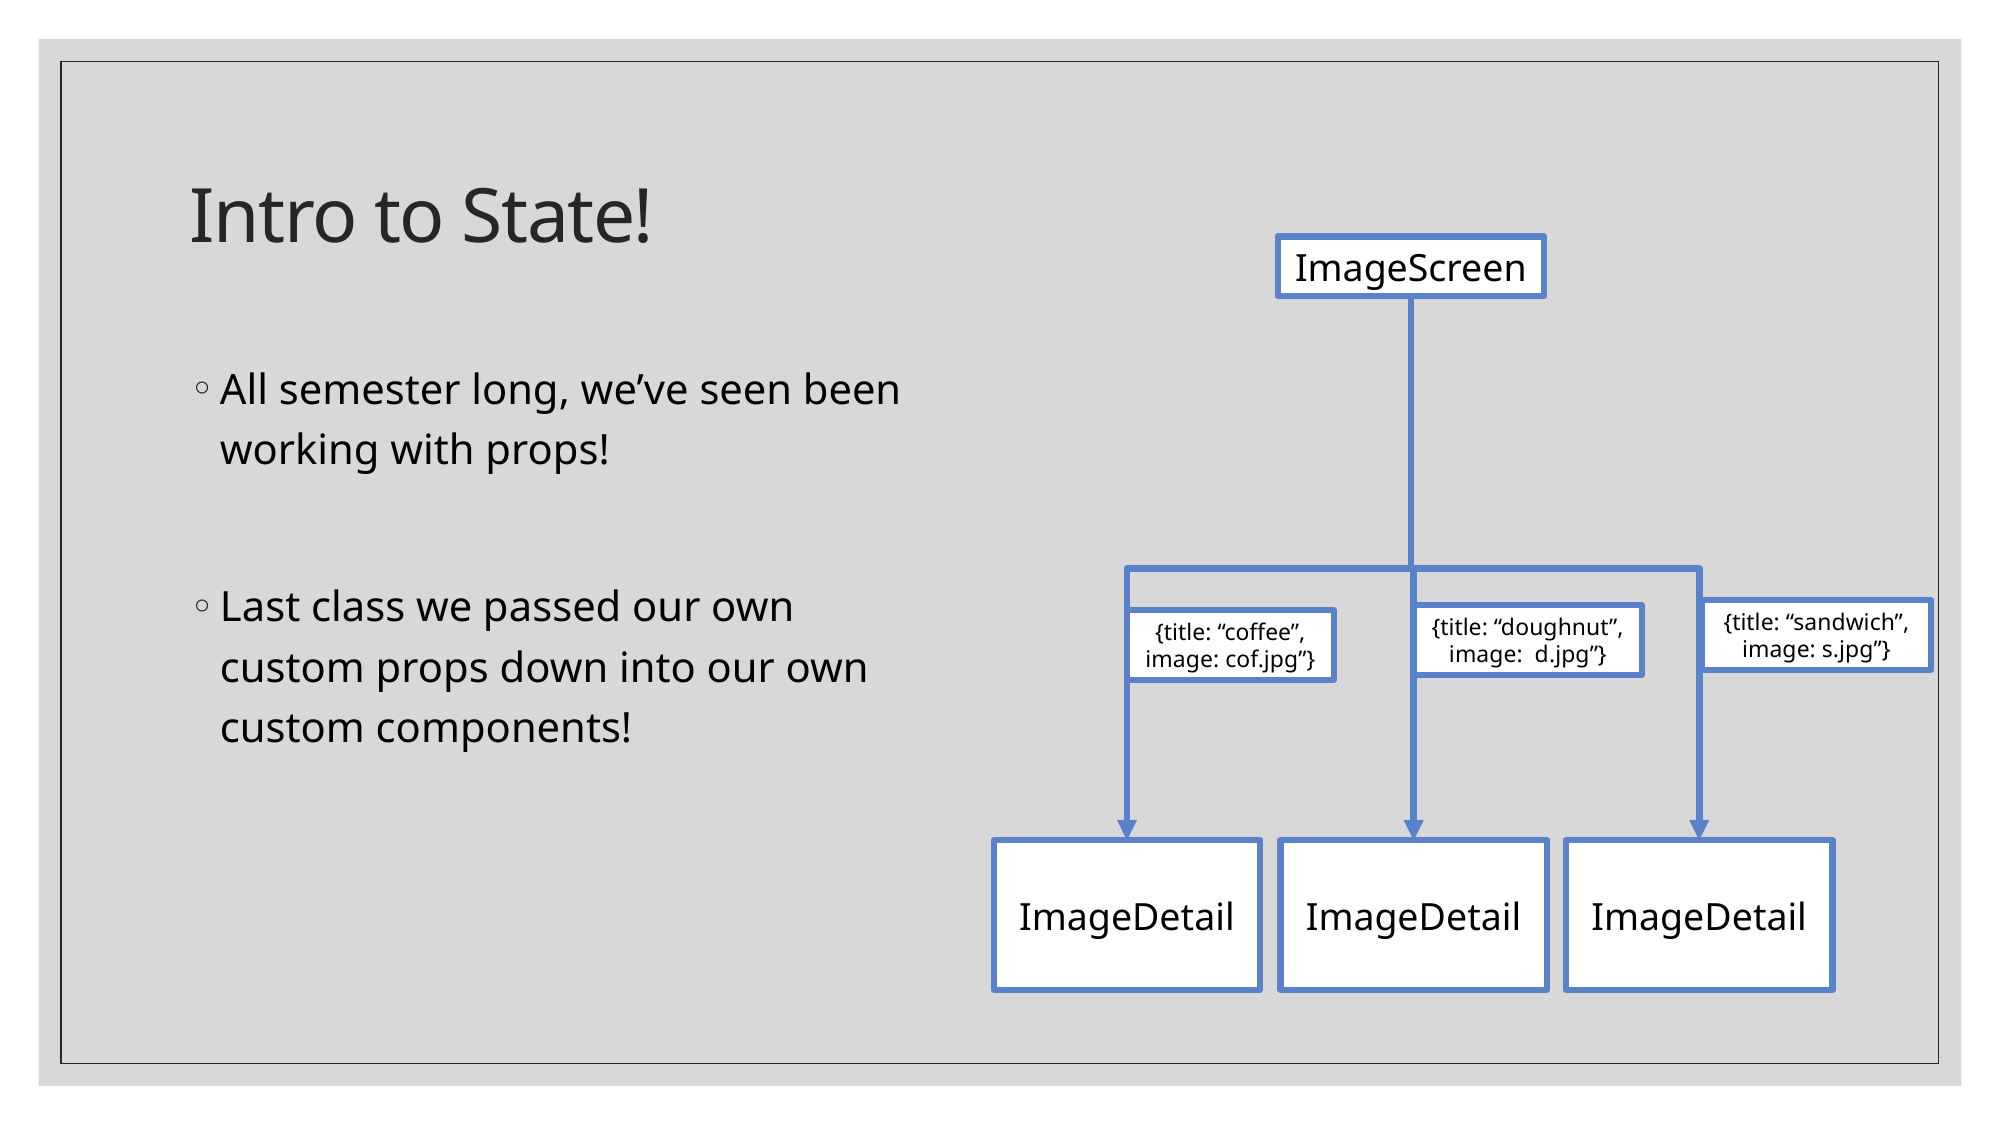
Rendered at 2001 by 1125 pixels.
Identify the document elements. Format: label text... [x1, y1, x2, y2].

text_box {title: “sandwich”, image: s.jpg”} [1833, 600, 1932, 670]
text_box ImageDetail [1565, 840, 1833, 990]
text_box ImageDetail [993, 840, 1261, 990]
text_box ImageDetail [1280, 840, 1547, 990]
title Intro to State! [174, 105, 1825, 331]
text_box ImageScreen [1277, 236, 1545, 297]
list All semester long, we’ve seen been working with props! Last class we passed our own custom props down into our own custom components! [174, 345, 937, 977]
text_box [997, 426, 1277, 711]
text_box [1283, 424, 1827, 713]
